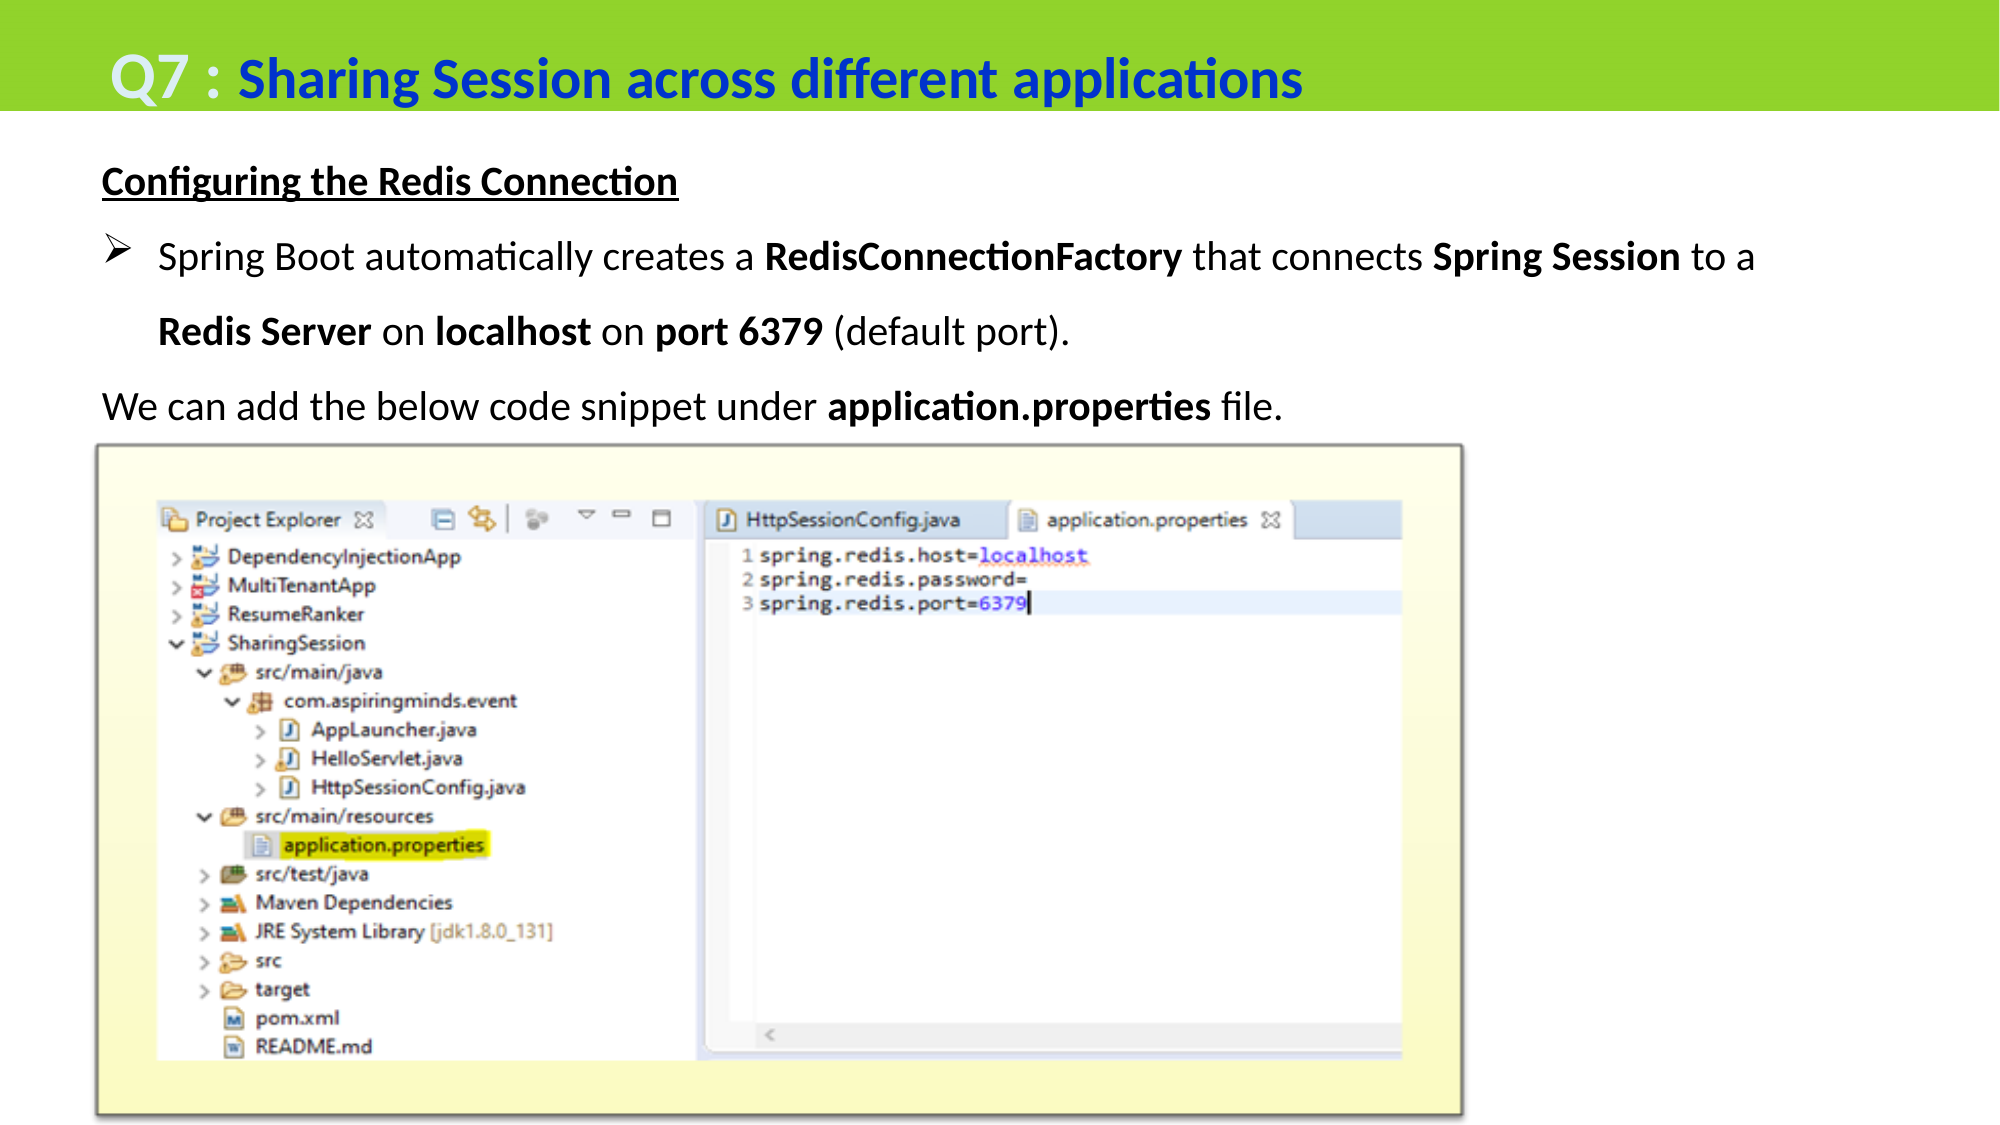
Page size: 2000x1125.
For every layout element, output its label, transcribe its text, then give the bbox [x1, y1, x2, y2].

picture [0, 0, 2000, 112]
text_box Configuring the Redis Connection Spring Boot automatically creates a RedisConnectionFactory that connects Spring Session to a Redis Server on localhost on port 6379 (default port). We can add the below code snippet under application.properties file. [87, 122, 1813, 436]
picture [86, 438, 1475, 1125]
